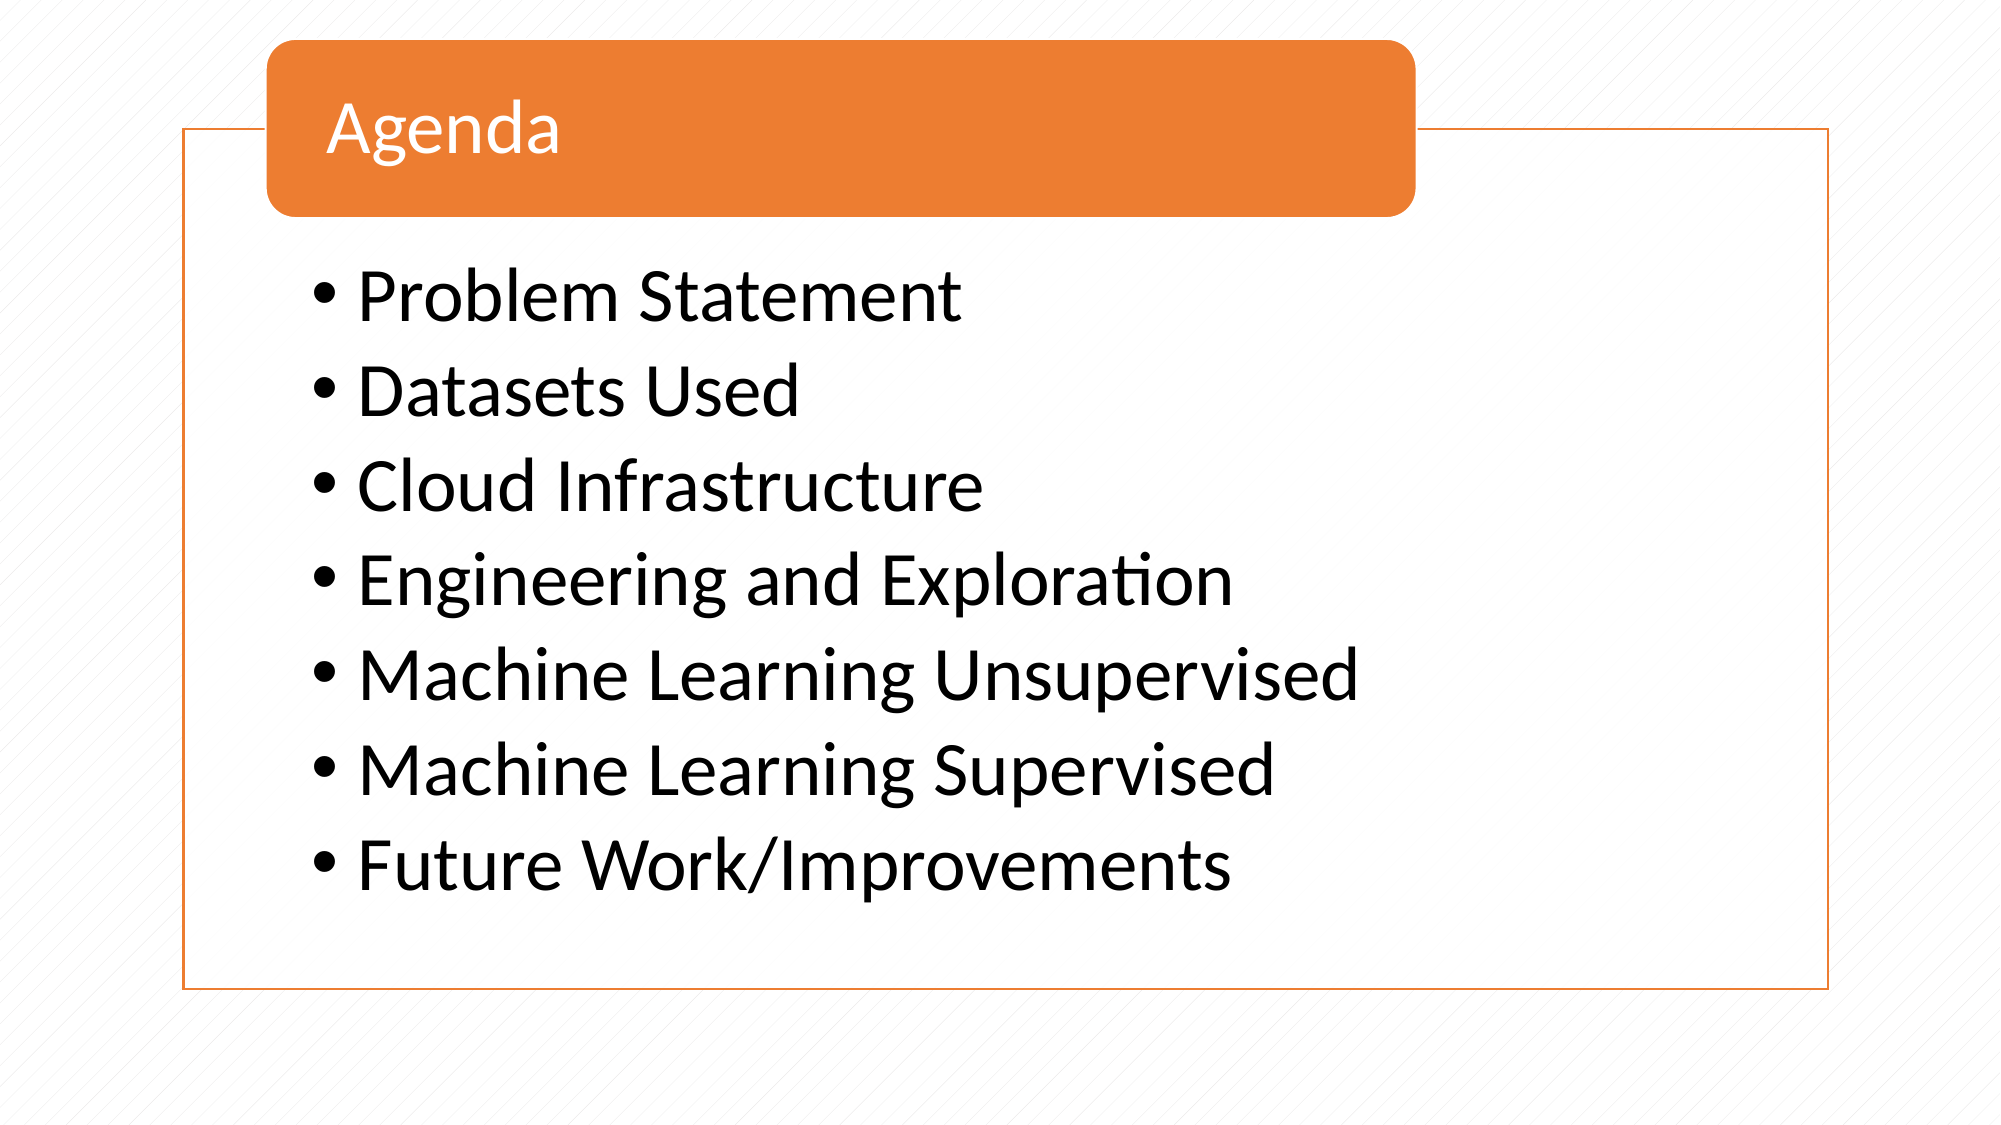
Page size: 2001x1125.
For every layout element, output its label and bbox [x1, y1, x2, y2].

text_box [183, 28, 1828, 999]
